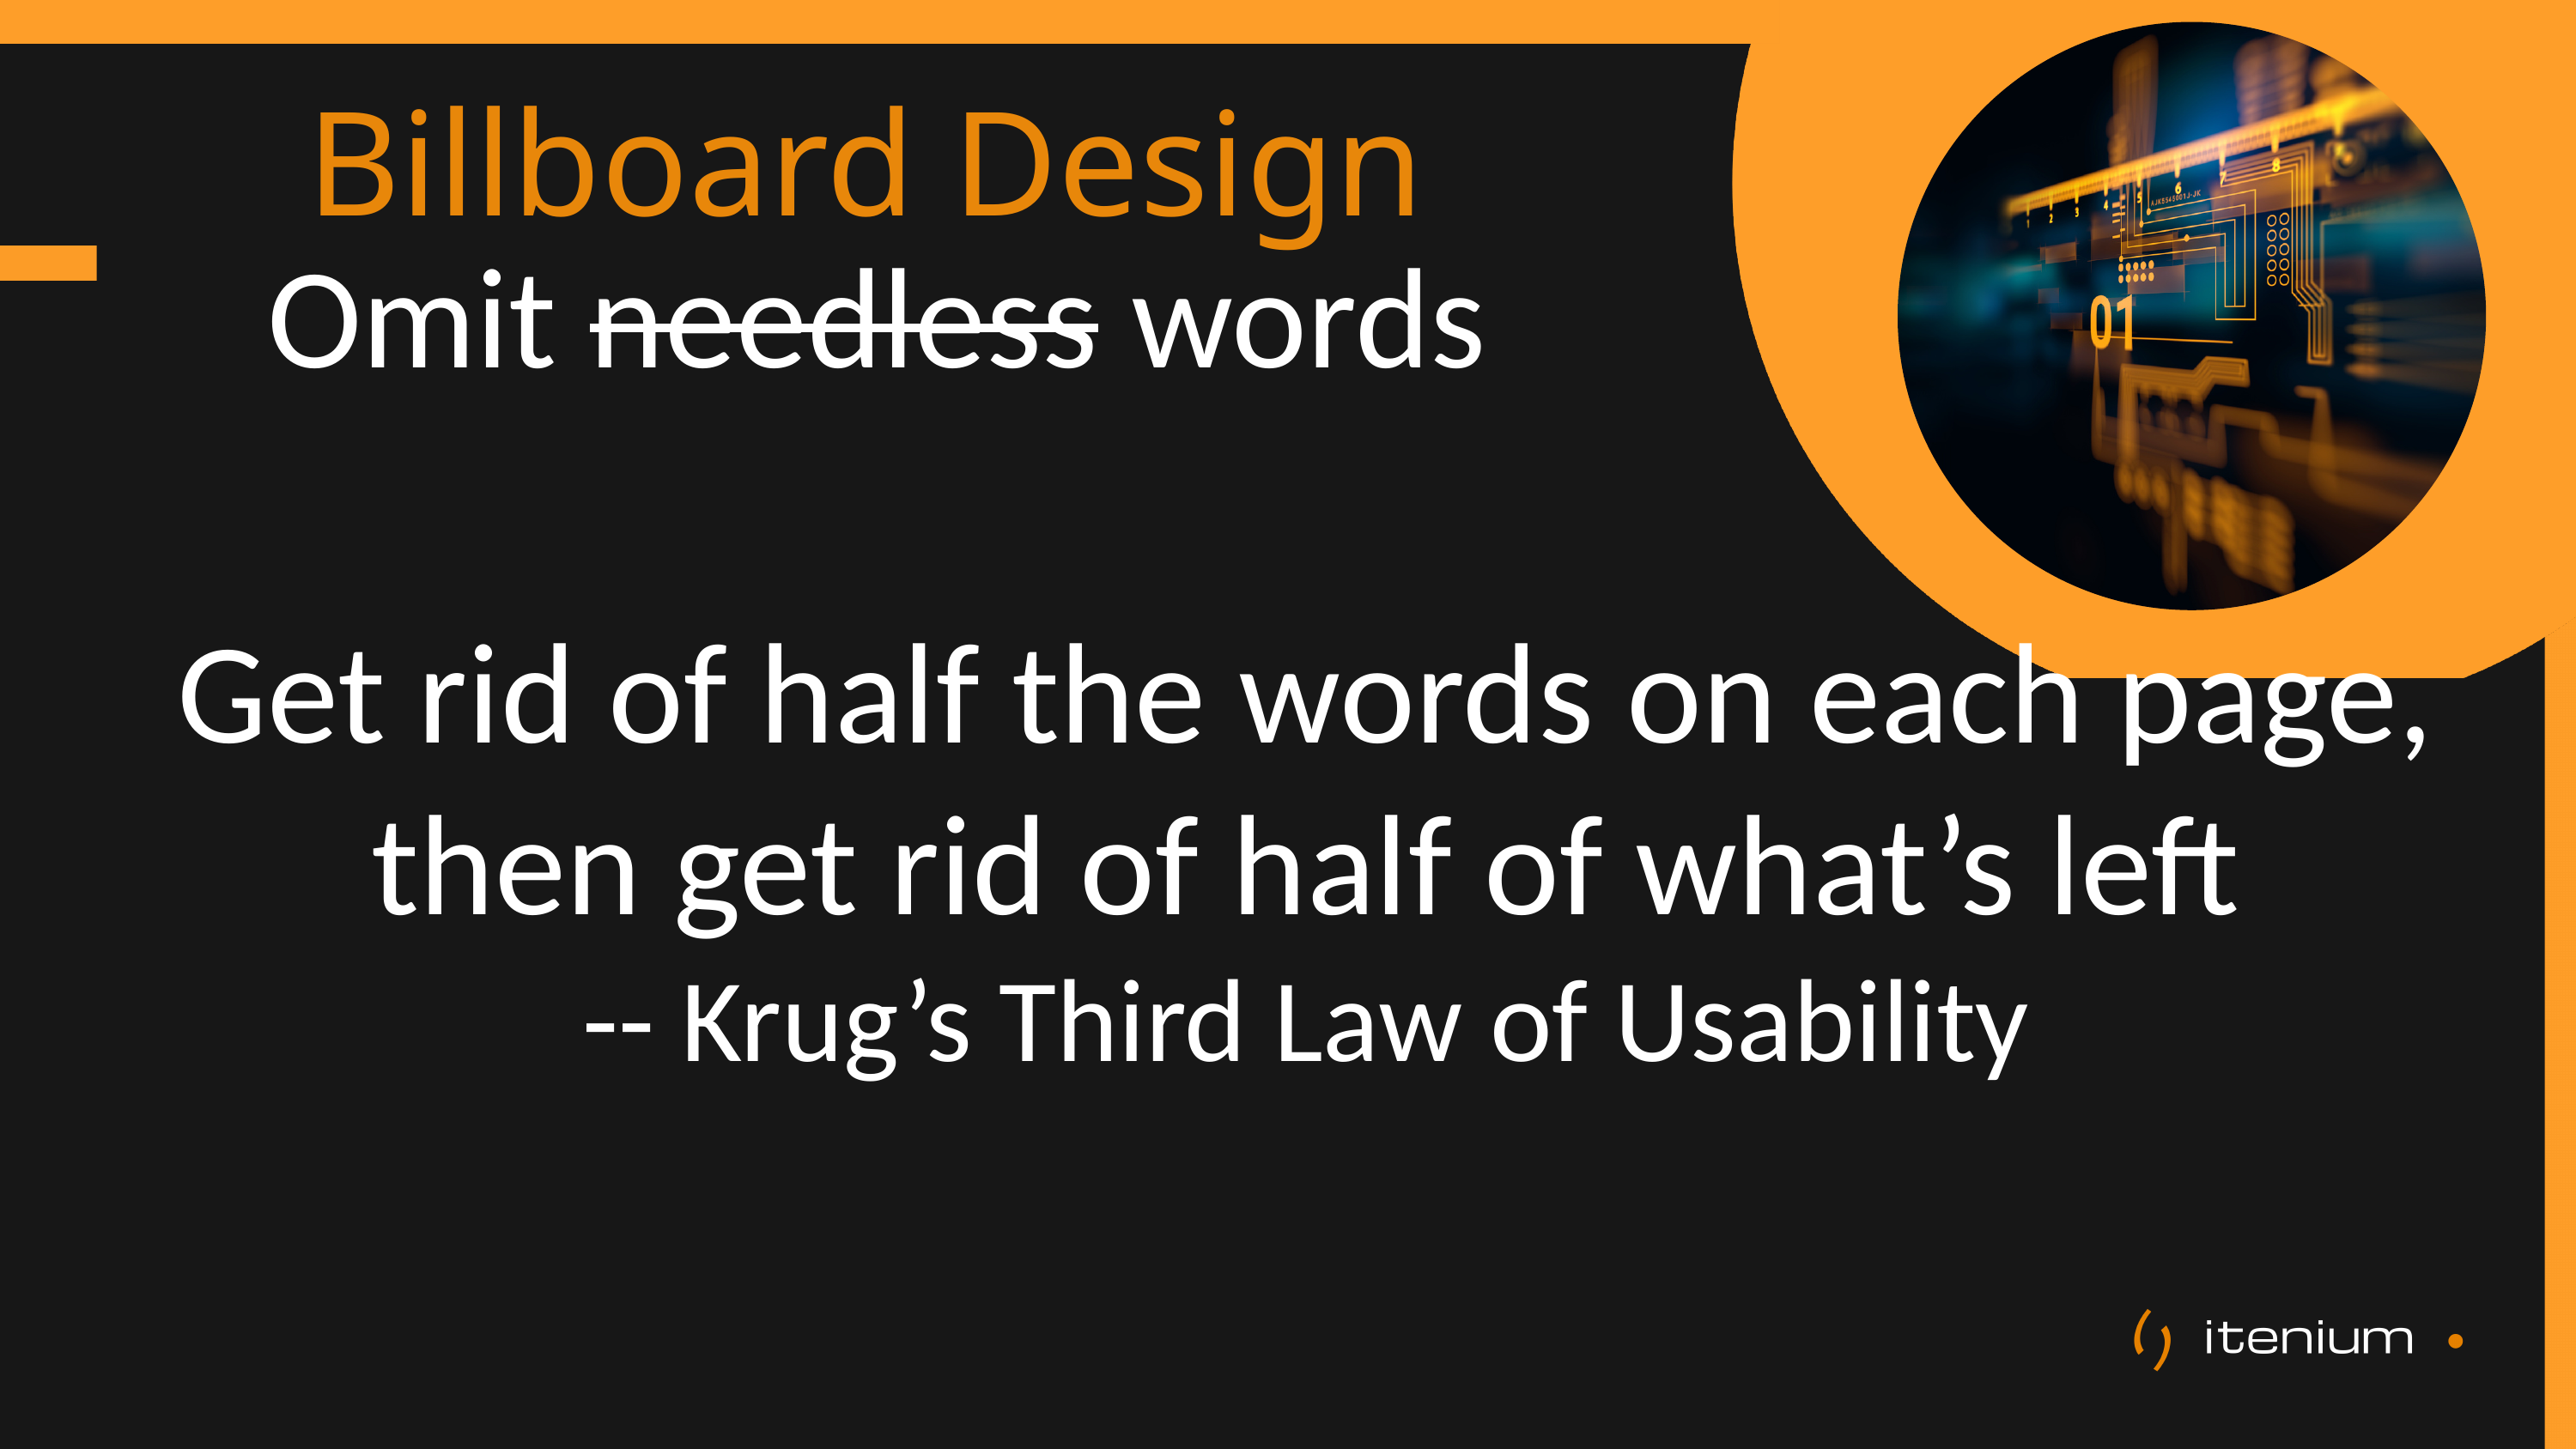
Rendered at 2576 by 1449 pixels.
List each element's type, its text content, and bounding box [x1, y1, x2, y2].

picture [0, 0, 2576, 1449]
picture [2111, 1288, 2487, 1391]
text_box Omit needless words [21, 219, 1728, 403]
text_box Get rid of half the words on each page, then get rid of half of what’s left -- Krug’s Third Law of Usability [70, 593, 2543, 1092]
text_box Billboard Design [0, 71, 1728, 244]
picture [0, 245, 97, 281]
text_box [1897, 21, 2487, 610]
